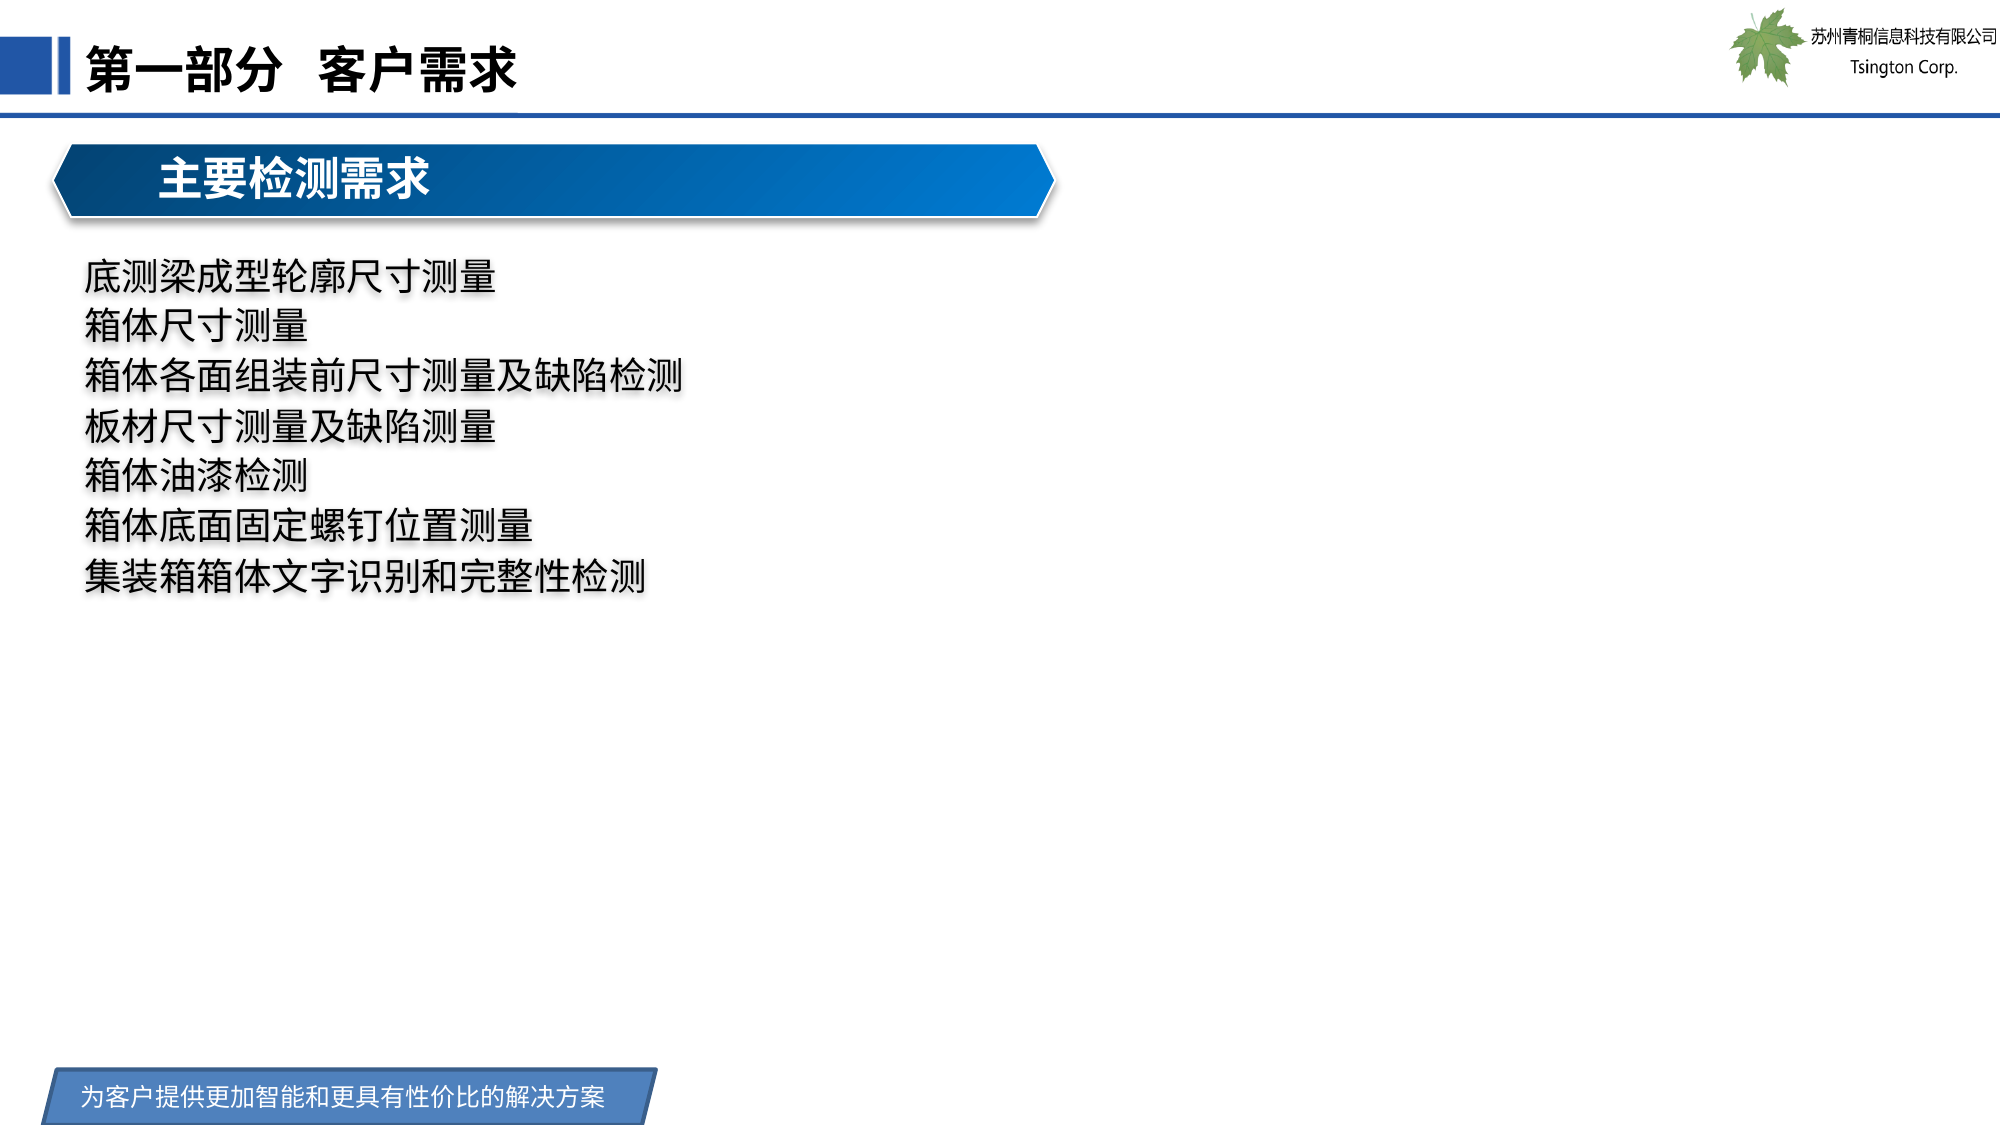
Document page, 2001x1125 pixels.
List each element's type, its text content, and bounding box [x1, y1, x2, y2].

text_box 主要检测需求 [52, 142, 1057, 218]
text_box 第一部分 客户需求 [69, 31, 1421, 107]
picture [0, 0, 2000, 146]
text_box 底测梁成型轮廓尺寸测量 箱体尺寸测量 箱体各面组装前尺寸测量及缺陷检测 板材尺寸测量及缺陷测量 箱体油漆检测 箱体底面固定螺钉位置测量 集装箱箱体文字识别和完整性检测 [69, 244, 1165, 606]
